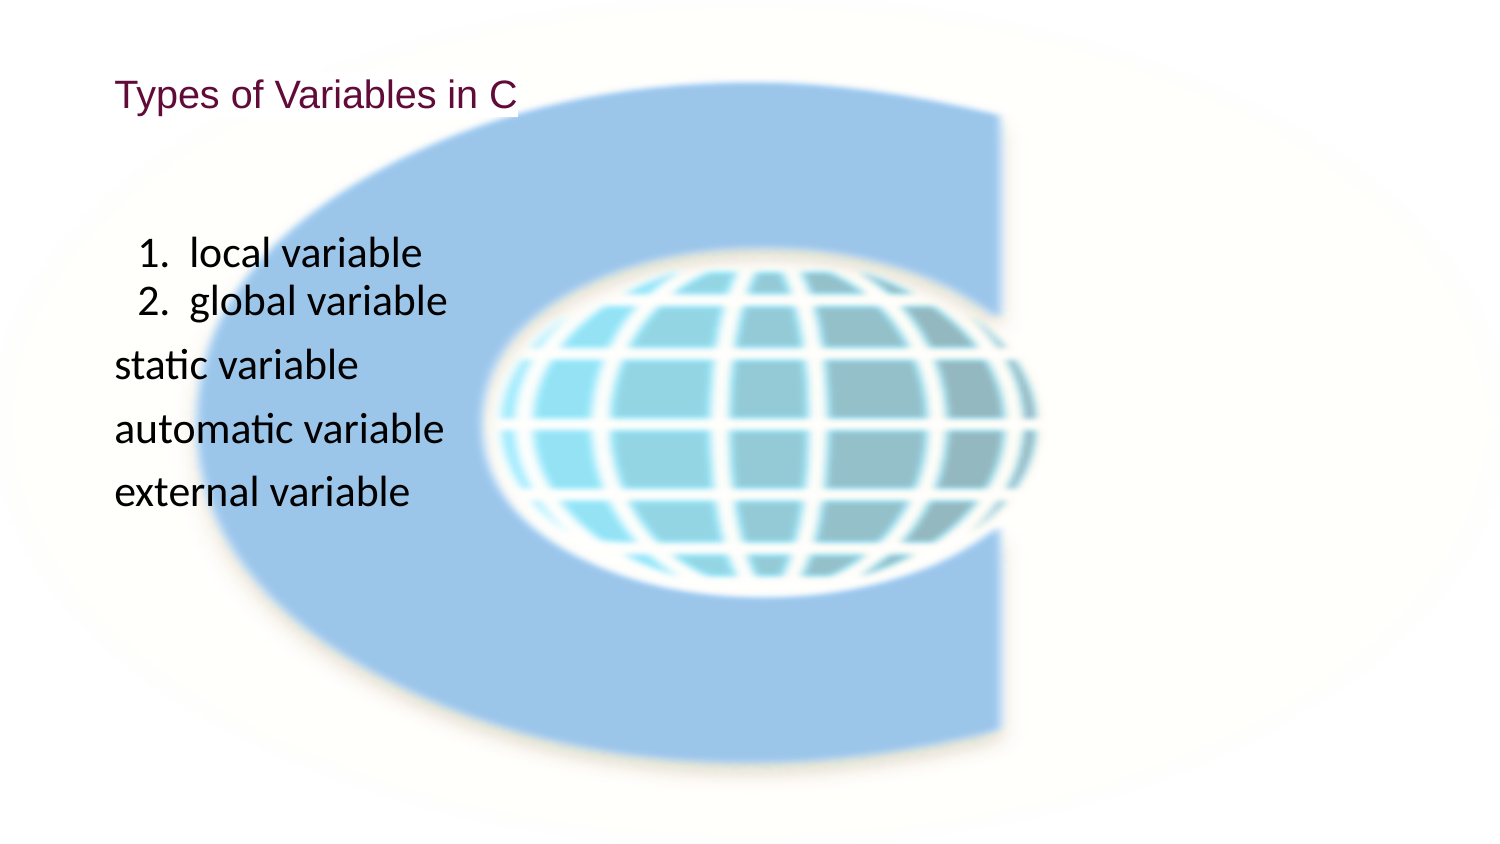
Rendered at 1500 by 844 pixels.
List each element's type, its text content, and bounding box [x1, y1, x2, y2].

title Types of Variables in C [103, 44, 1397, 208]
list local variable global variable static variable automatic variable external variable [103, 224, 1397, 760]
